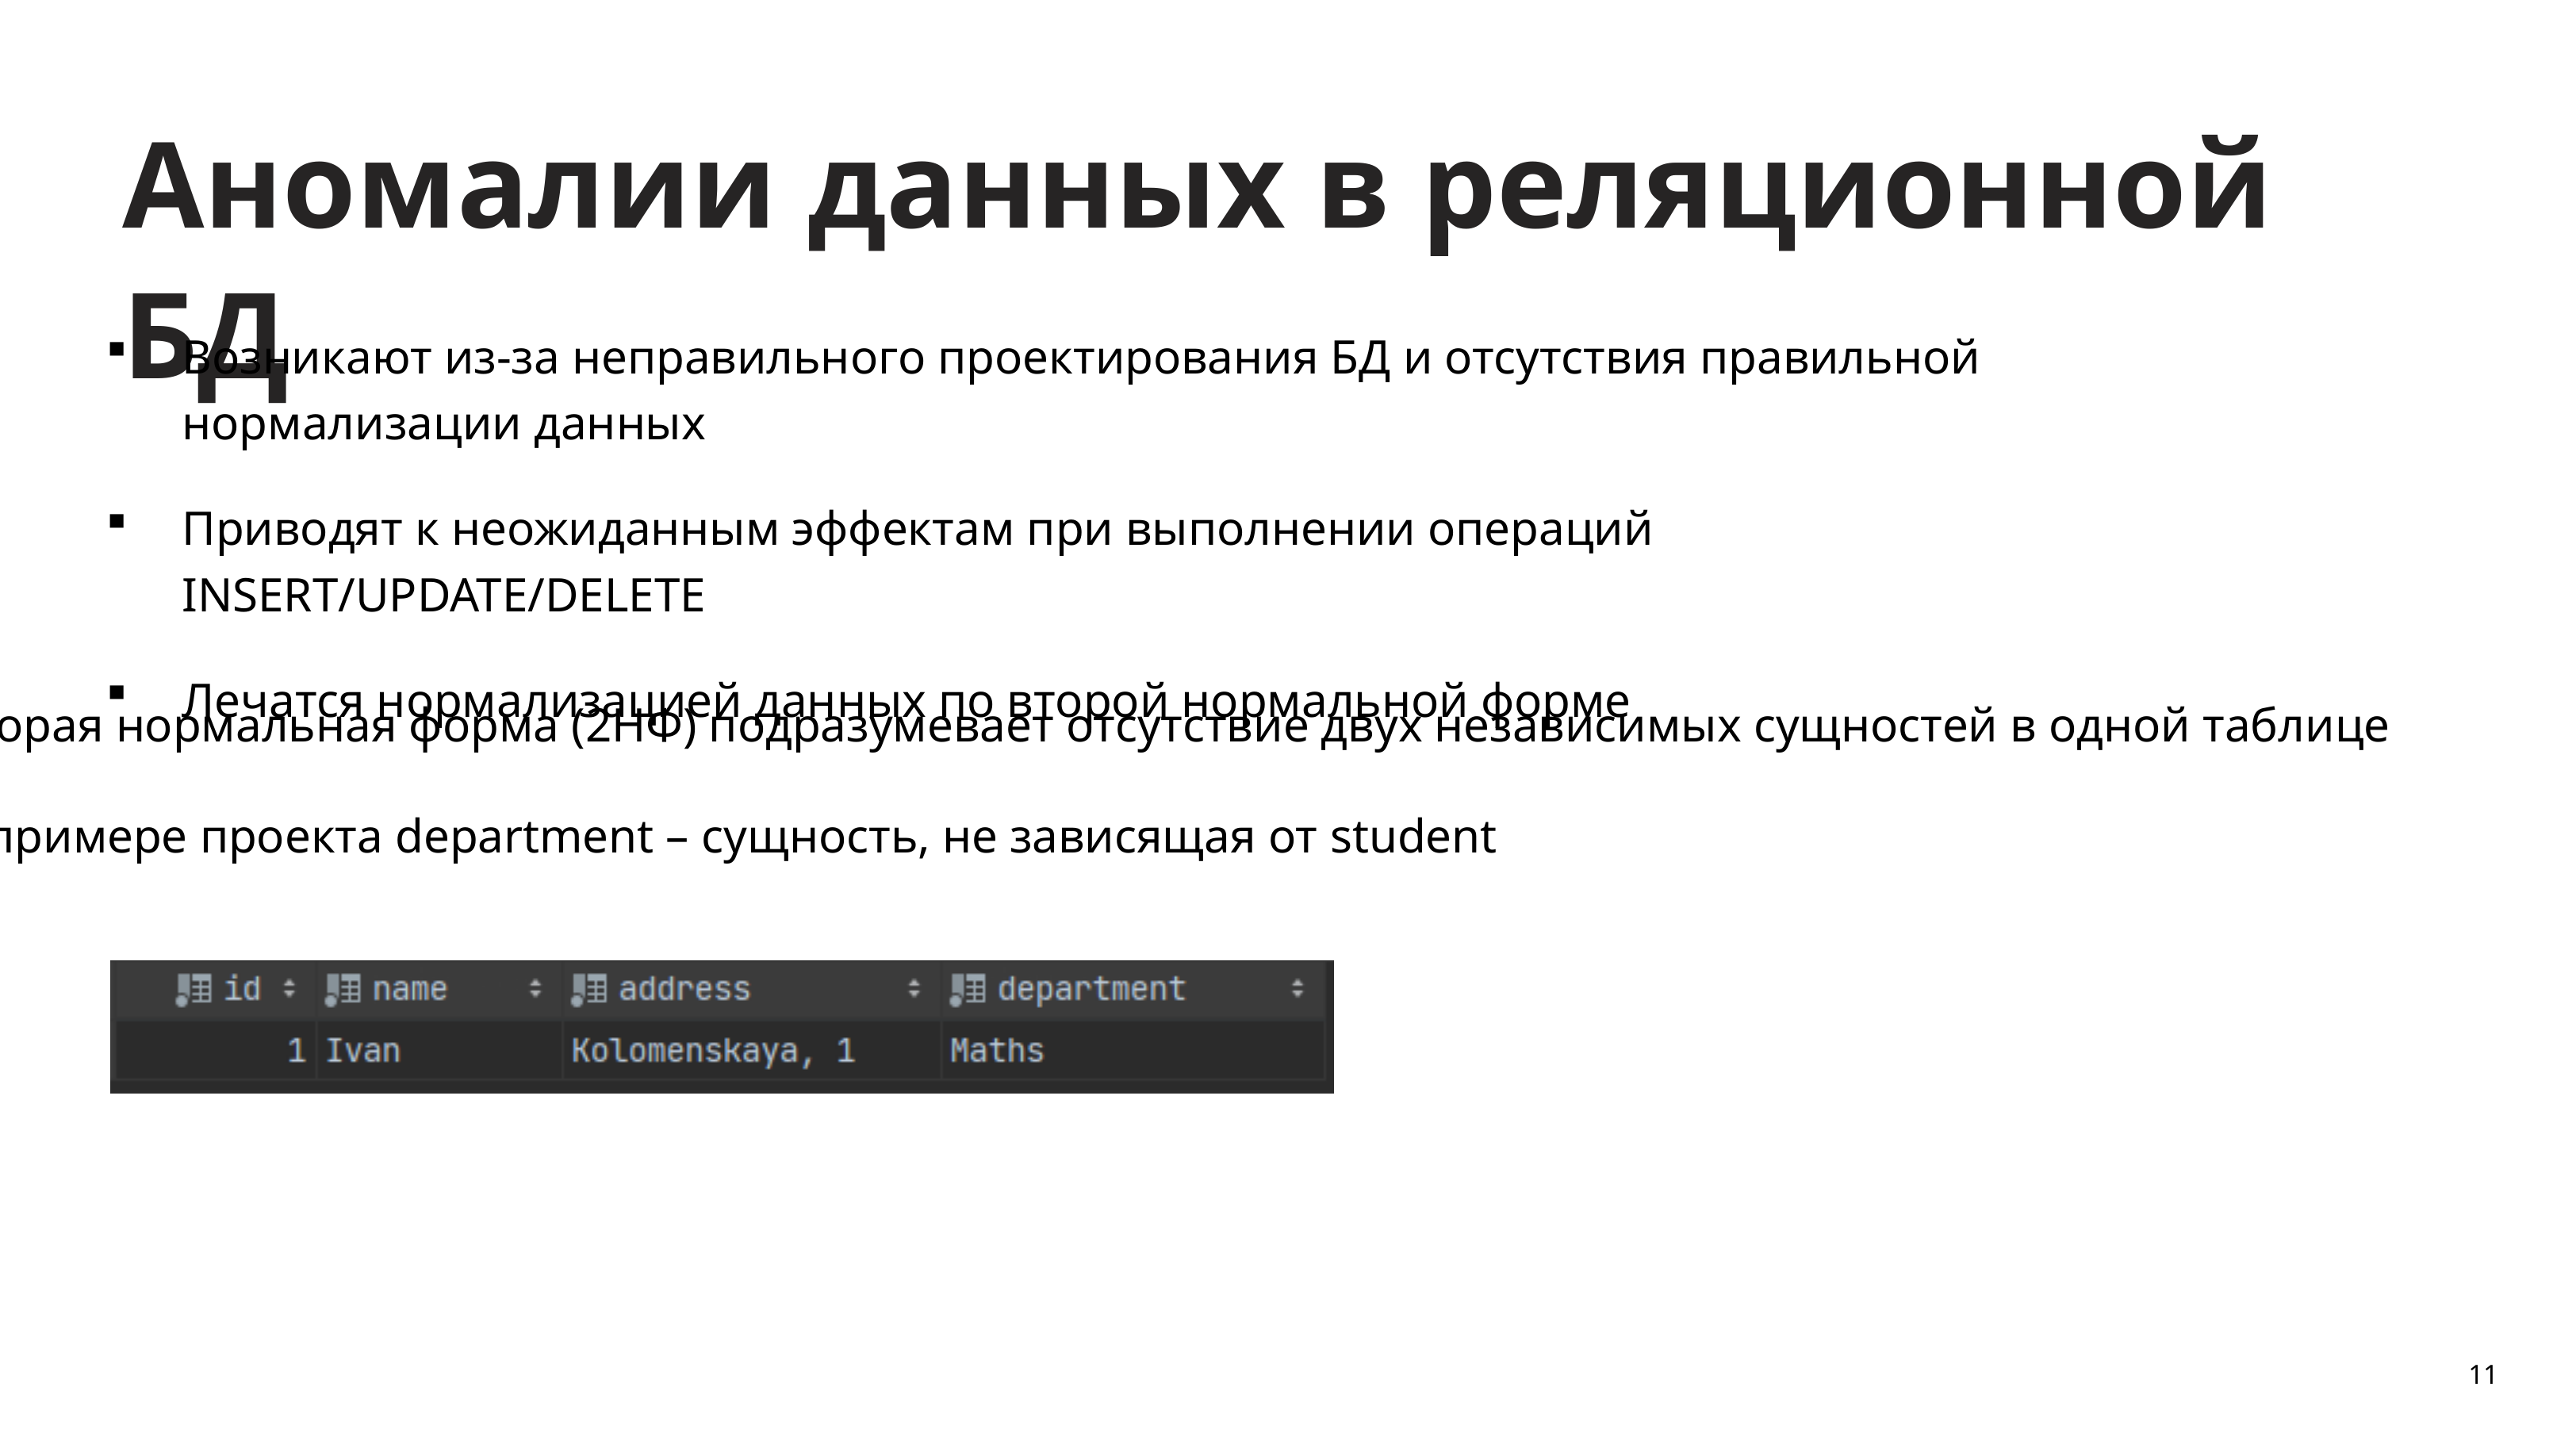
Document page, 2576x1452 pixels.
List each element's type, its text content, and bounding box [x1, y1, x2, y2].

text_box Возникают из-за неправильного проектирования БД и отсутствия правильной нормализации данных Приводят к неожиданным эффектам при выполнении операций INSERT/UPDATE/DELETE Лечатся нормализацией данных по второй нормальной форме [105, 868, 2178, 1286]
text_box Аномалии данных в реляционной БД [110, 95, 2441, 408]
slide_number 11 [2409, 1348, 2510, 1404]
text_box Вторая нормальная форма (2НФ) подразумевает отсутствие двух независимых сущностей в одной таблице В примере проекта department – сущность, не зависящая от student [0, 689, 2402, 868]
text_box Возникают из-за неправильного проектирования БД и отсутствия правильной нормализации данных Приводят к неожиданным эффектам при выполнении операций INSERT/UPDATE/DELETE Лечатся нормализацией данных по второй нормальной форме [105, 316, 2178, 689]
picture [110, 960, 1334, 1094]
